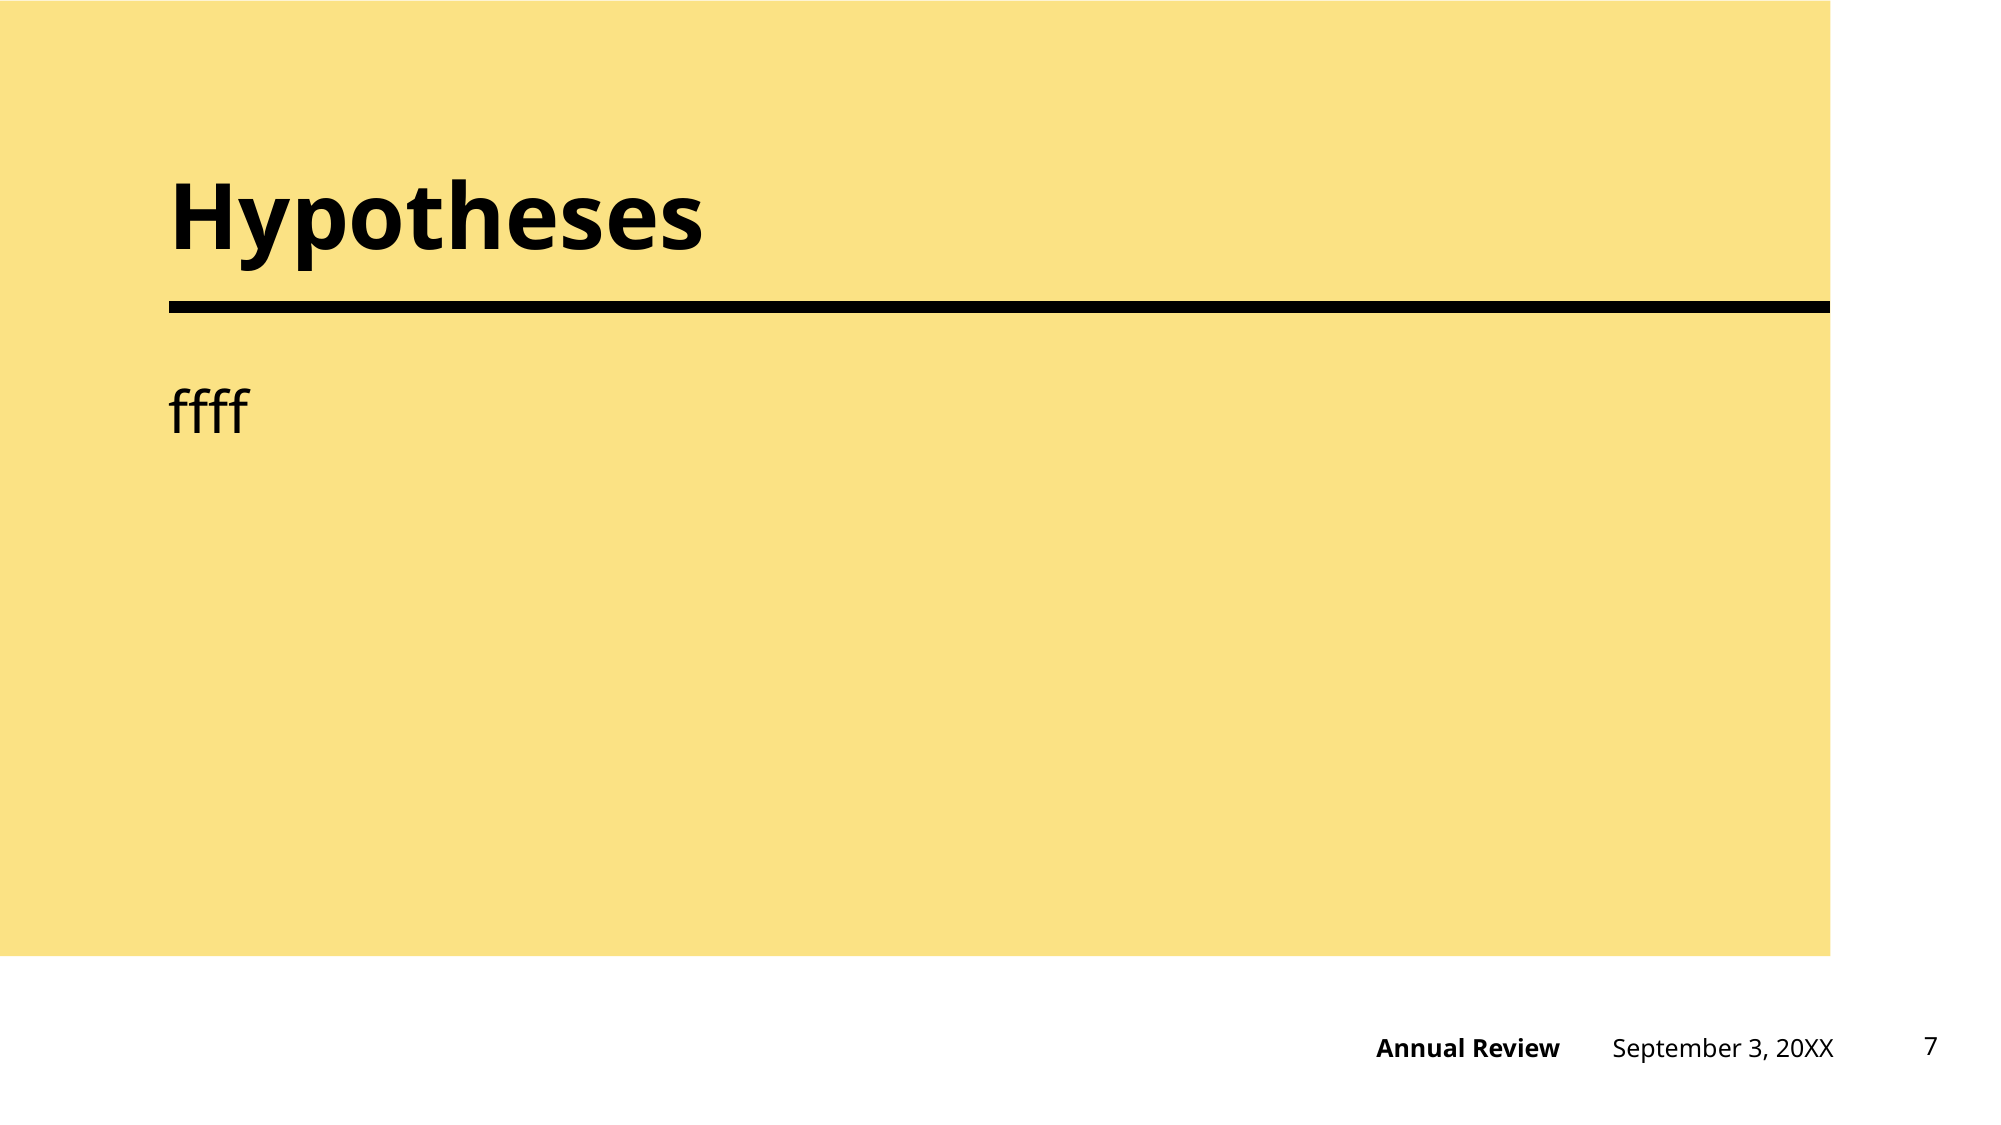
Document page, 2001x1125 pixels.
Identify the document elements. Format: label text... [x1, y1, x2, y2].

slide_number 7 [1885, 1032, 1954, 1063]
text_box ffff [168, 375, 1655, 800]
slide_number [1612, 1032, 1863, 1063]
footer Annual Review [1361, 1032, 1602, 1063]
title Hypotheses [168, 163, 1825, 270]
